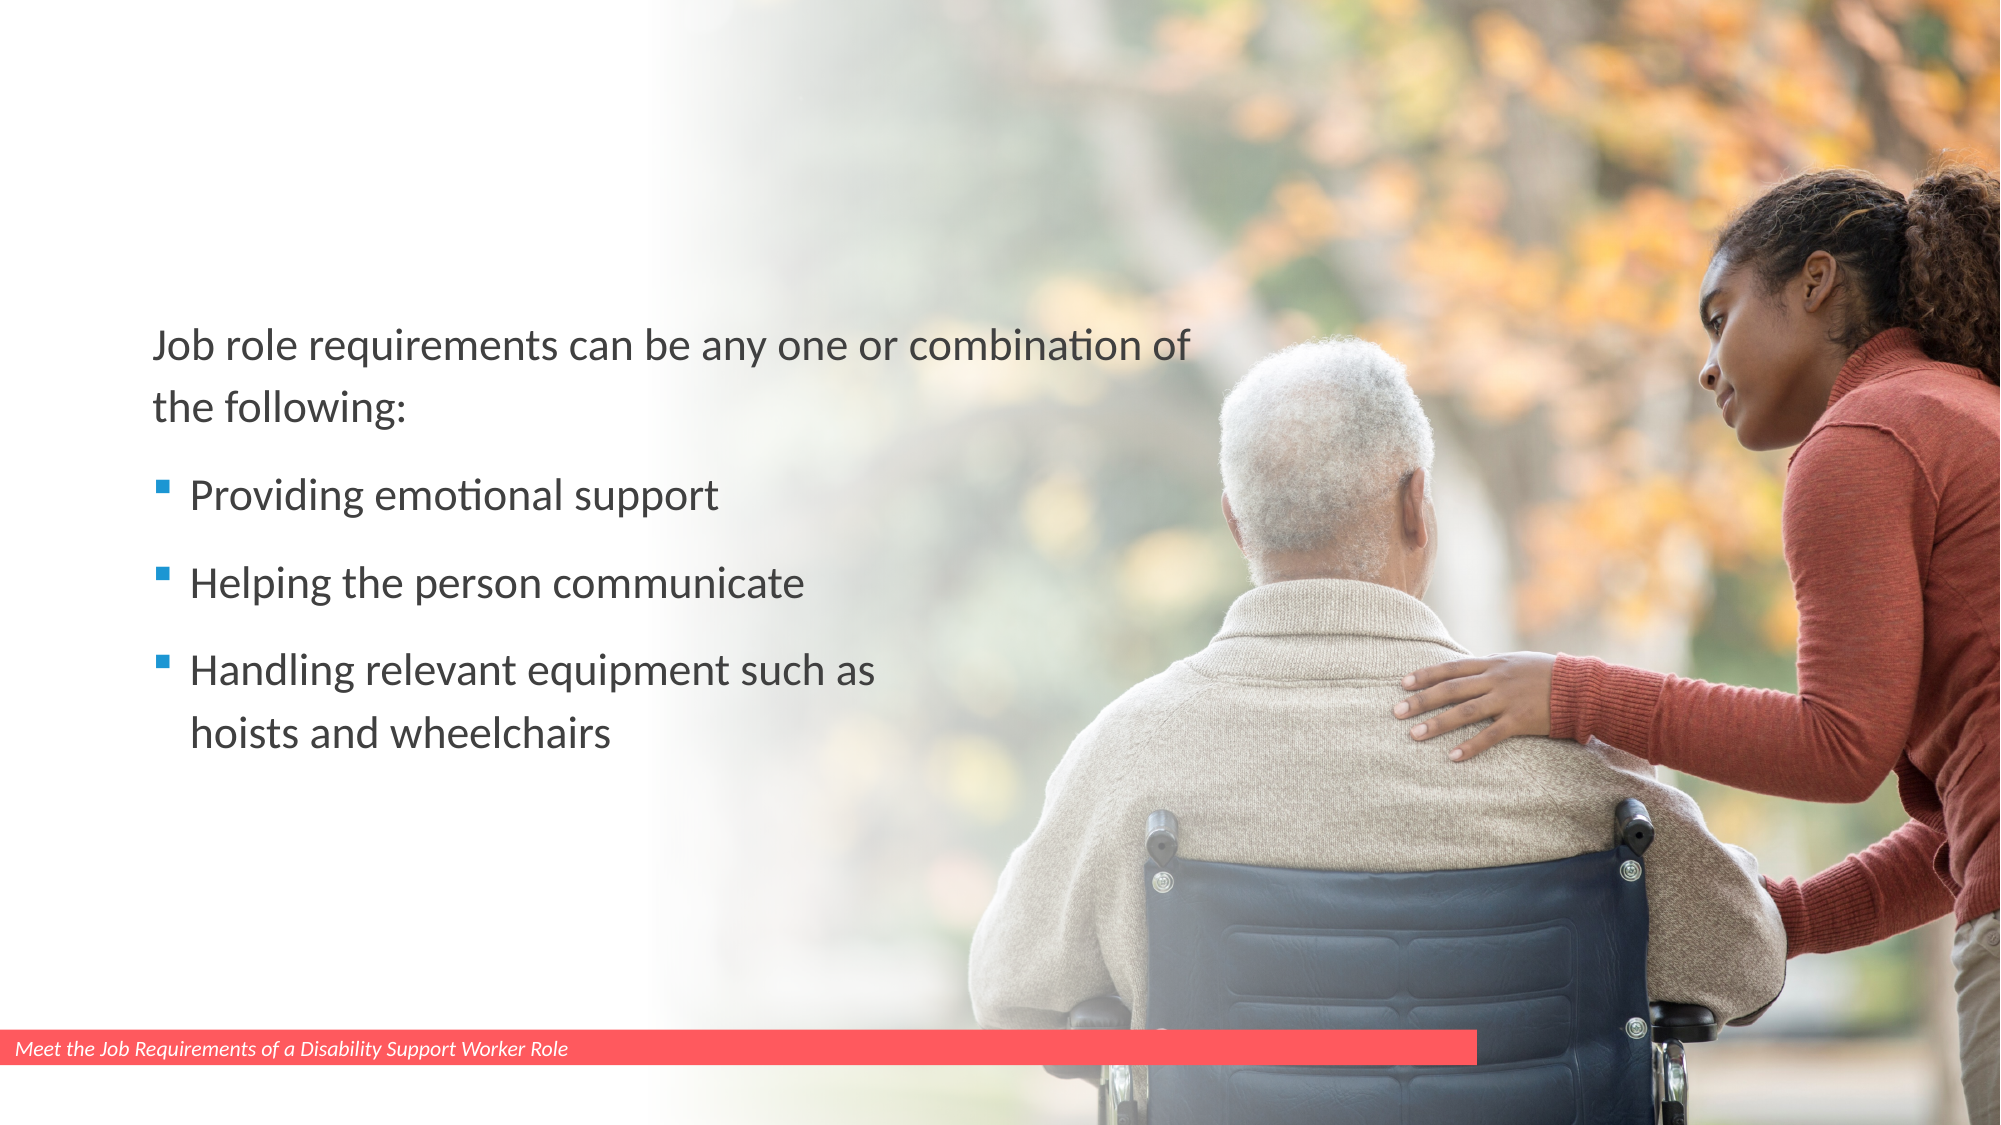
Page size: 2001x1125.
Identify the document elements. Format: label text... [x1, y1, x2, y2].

text_box Meet the Job Requirements of a Disability Support Worker Role [0, 1029, 647, 1066]
list Job role requirements can be any one or combination of the following: Providing emotional support Helping the person communicate Handling relevant equipment such as hoists and wheelchairs [137, 299, 647, 1014]
picture [647, 0, 2000, 1125]
